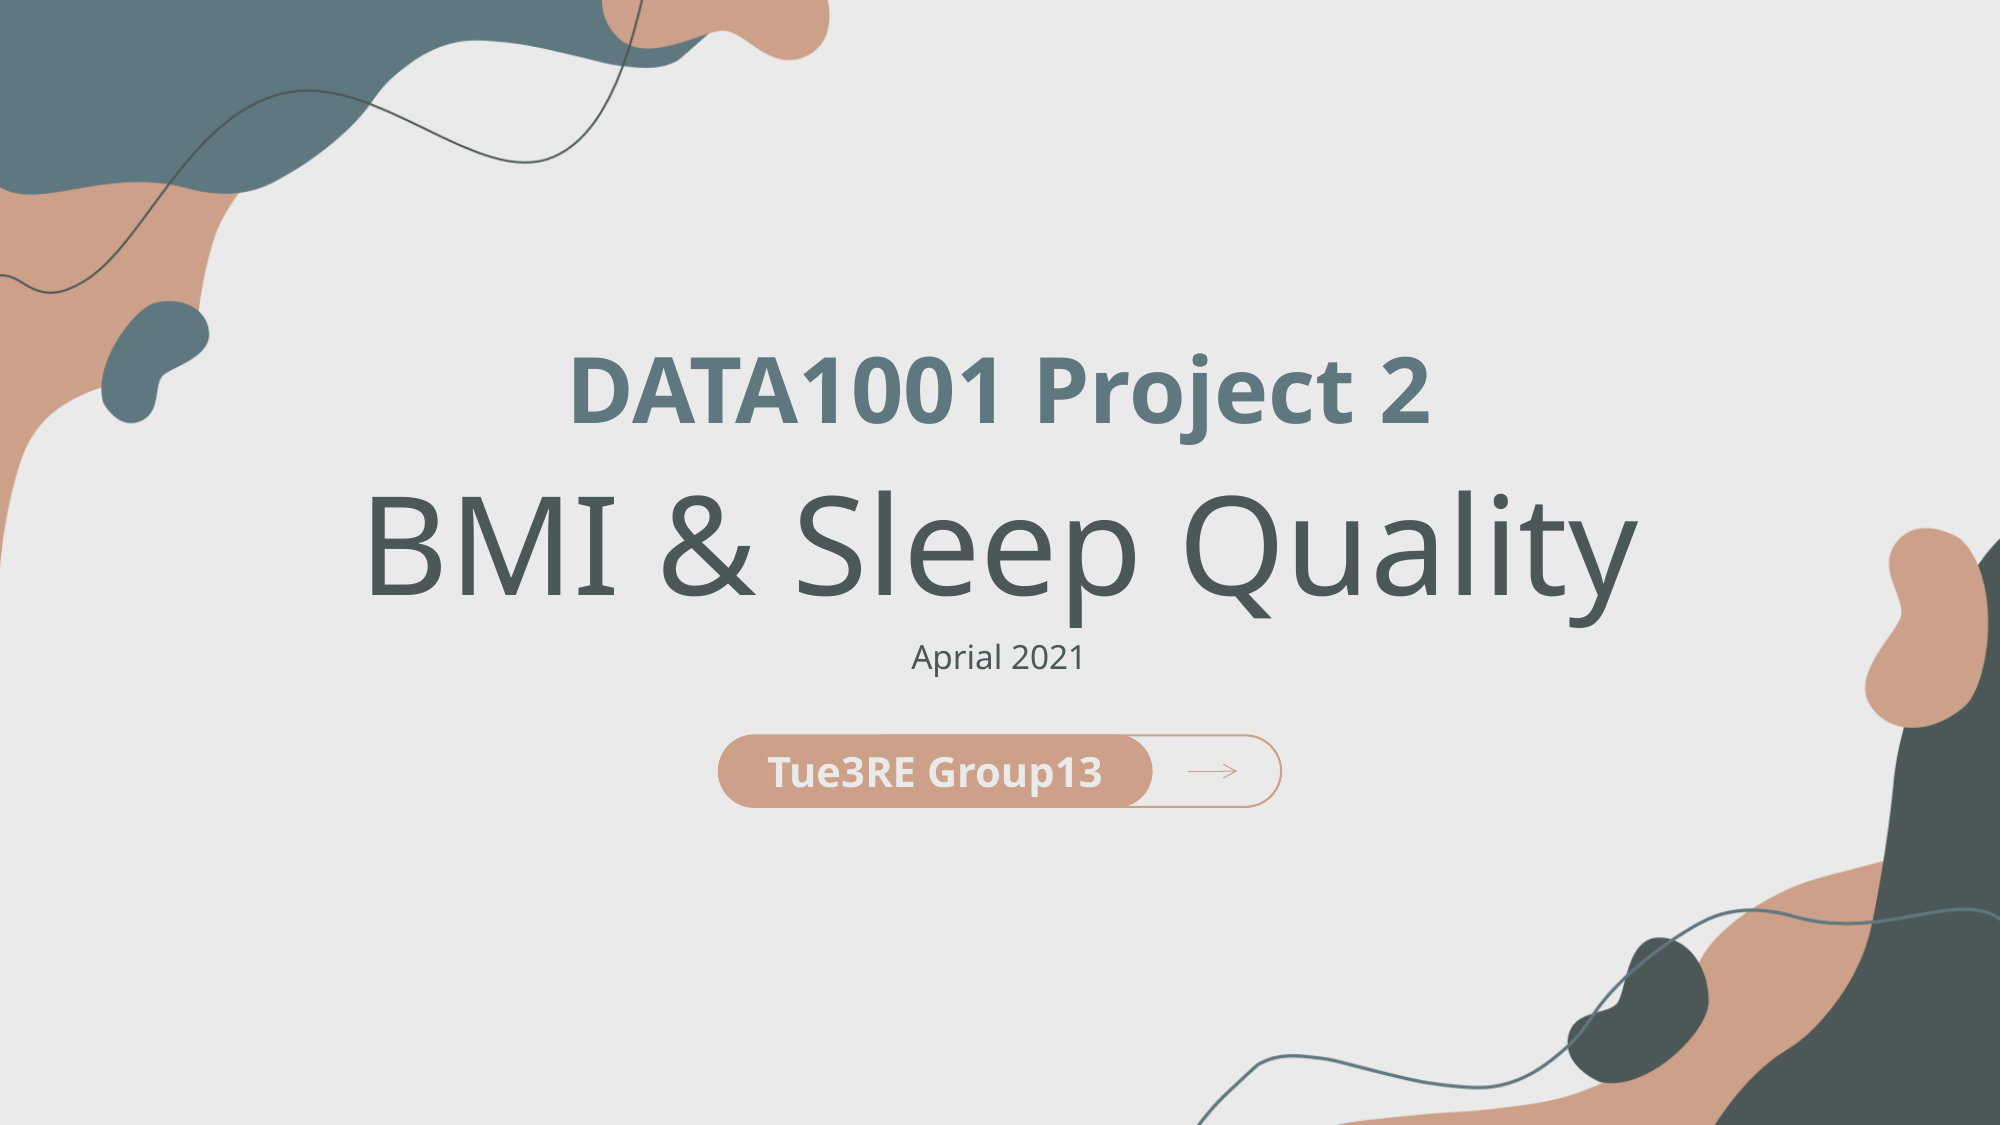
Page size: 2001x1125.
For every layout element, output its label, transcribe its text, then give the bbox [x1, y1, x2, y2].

text_box BMI & Sleep Quality [345, 450, 1655, 631]
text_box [718, 735, 1281, 807]
text_box DATA1001 Project 2 [352, 324, 1646, 450]
picture [0, 0, 2000, 1125]
text_box Aprial 2021 [896, 629, 1103, 684]
